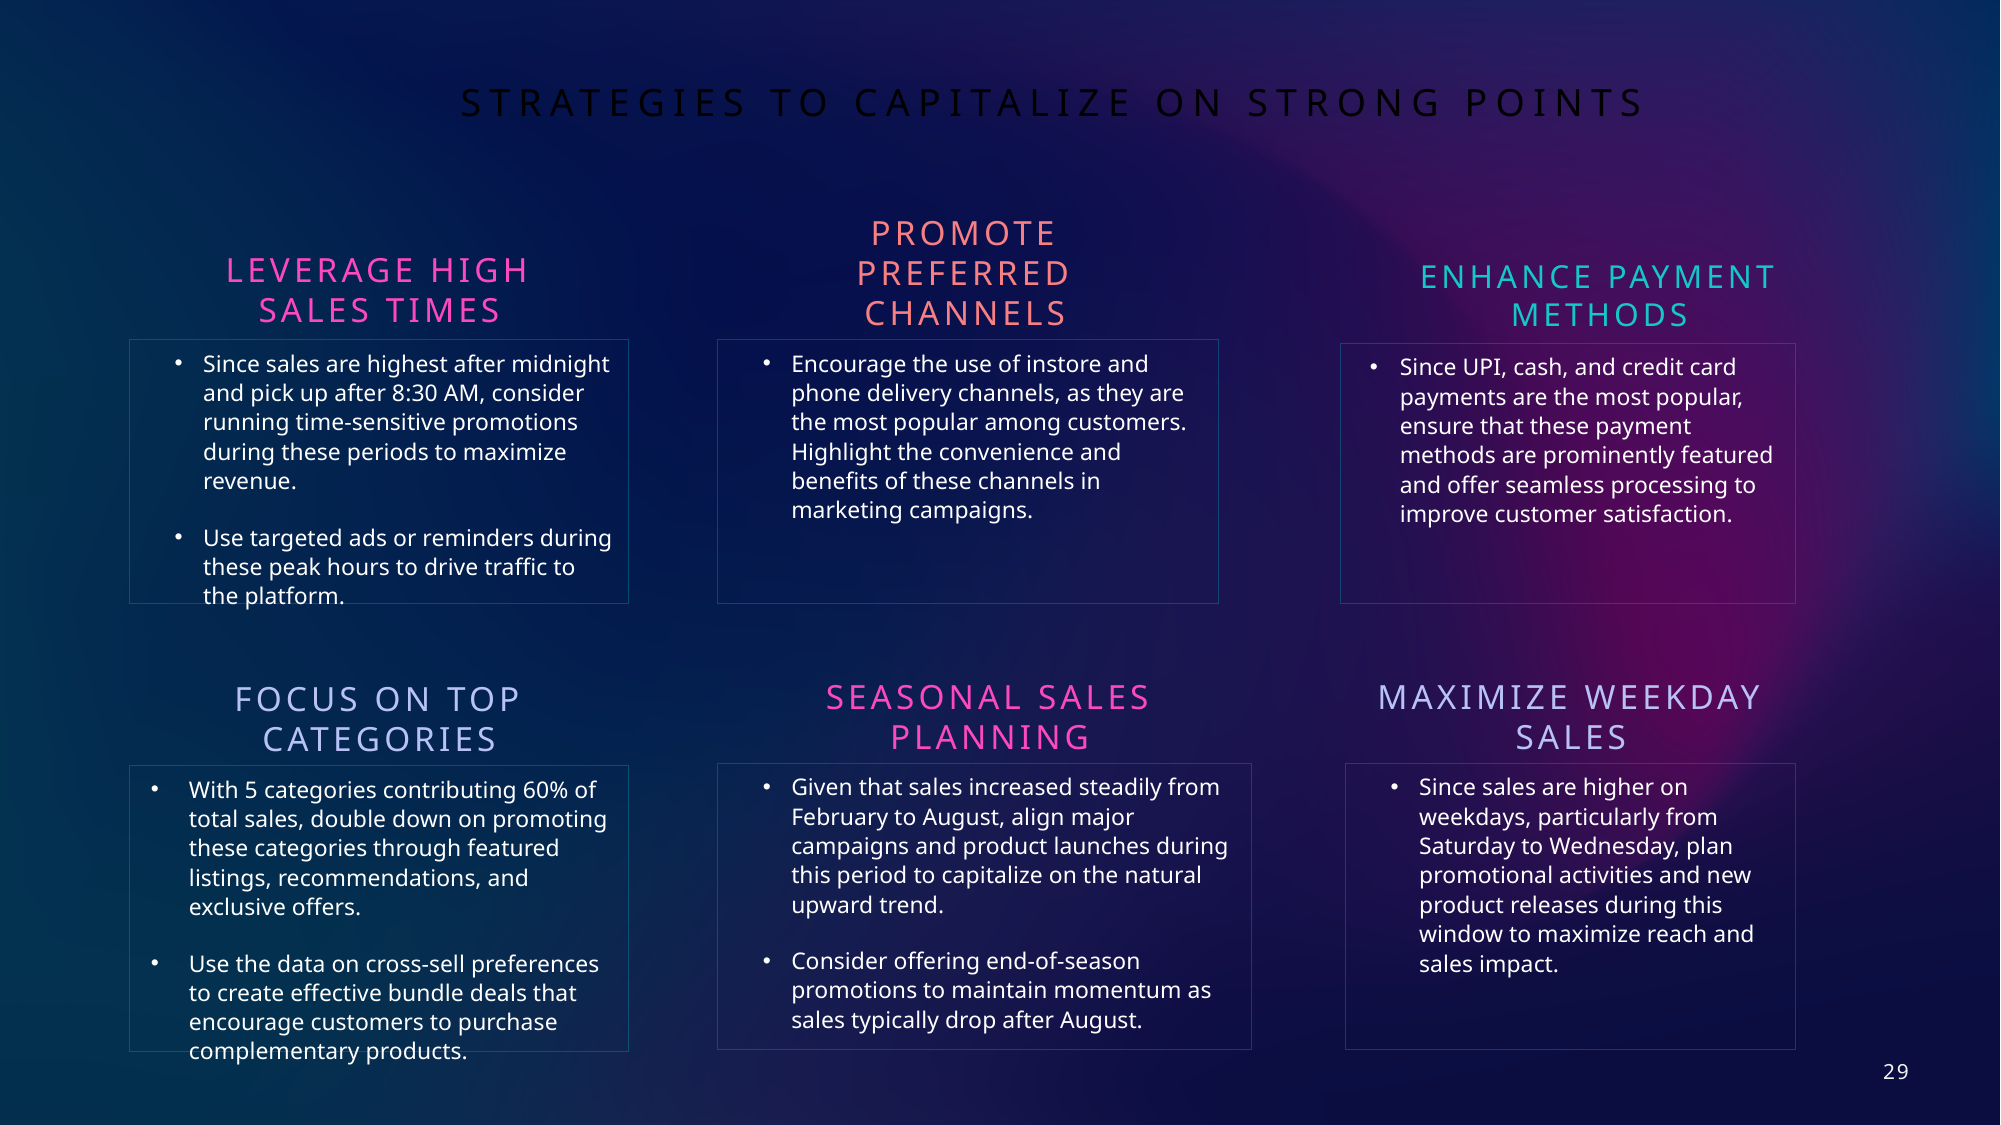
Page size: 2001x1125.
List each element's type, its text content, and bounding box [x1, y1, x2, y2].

list With 5 categories contributing 60% of total sales, double down on promoting these categories through featured listings, recommendations, and exclusive offers. Use the data on cross-sell preferences to create effective bundle deals that encourage customers to purchase complementary products. [129, 765, 629, 1052]
text_box Given that sales increased steadily from February to August, align major campaigns and product launches during this period to capitalize on the natural upward trend. Consider offering end-of-season promotions to maintain momentum as sales typically drop after August. [717, 763, 1252, 1050]
text_box Since sales are higher on weekdays, particularly from Saturday to Wednesday, plan promotional activities and new product releases during this window to maximize reach and sales impact. [1345, 763, 1796, 1050]
text_box Seasonal Sales Planning [731, 662, 1248, 763]
slide_number 29 [1473, 1042, 1924, 1103]
title Strategies to Capitalize on Strong Points [311, 80, 1792, 141]
list Enhance Payment Methods [1403, 239, 1795, 340]
list Leverage High Sales Times [183, 235, 575, 337]
list Promote Preferred Channels [746, 199, 1184, 339]
list Focus on Top Categories [183, 665, 575, 765]
list Encourage the use of instore and phone delivery channels, as they are the most popular among customers. Highlight the convenience and benefits of these channels in marketing campaigns. [717, 339, 1219, 604]
list Since sales are highest after midnight and pick up after 8:30 AM, consider running time-sensitive promotions during these periods to maximize revenue. Use targeted ads or reminders during these peak hours to drive traffic to the platform. [129, 339, 629, 604]
text_box Maximize Weekday Sales [1340, 662, 1802, 764]
list Since UPI, cash, and credit card payments are the most popular, ensure that these payment methods are prominently featured and offer seamless processing to improve customer satisfaction. [1340, 343, 1796, 604]
